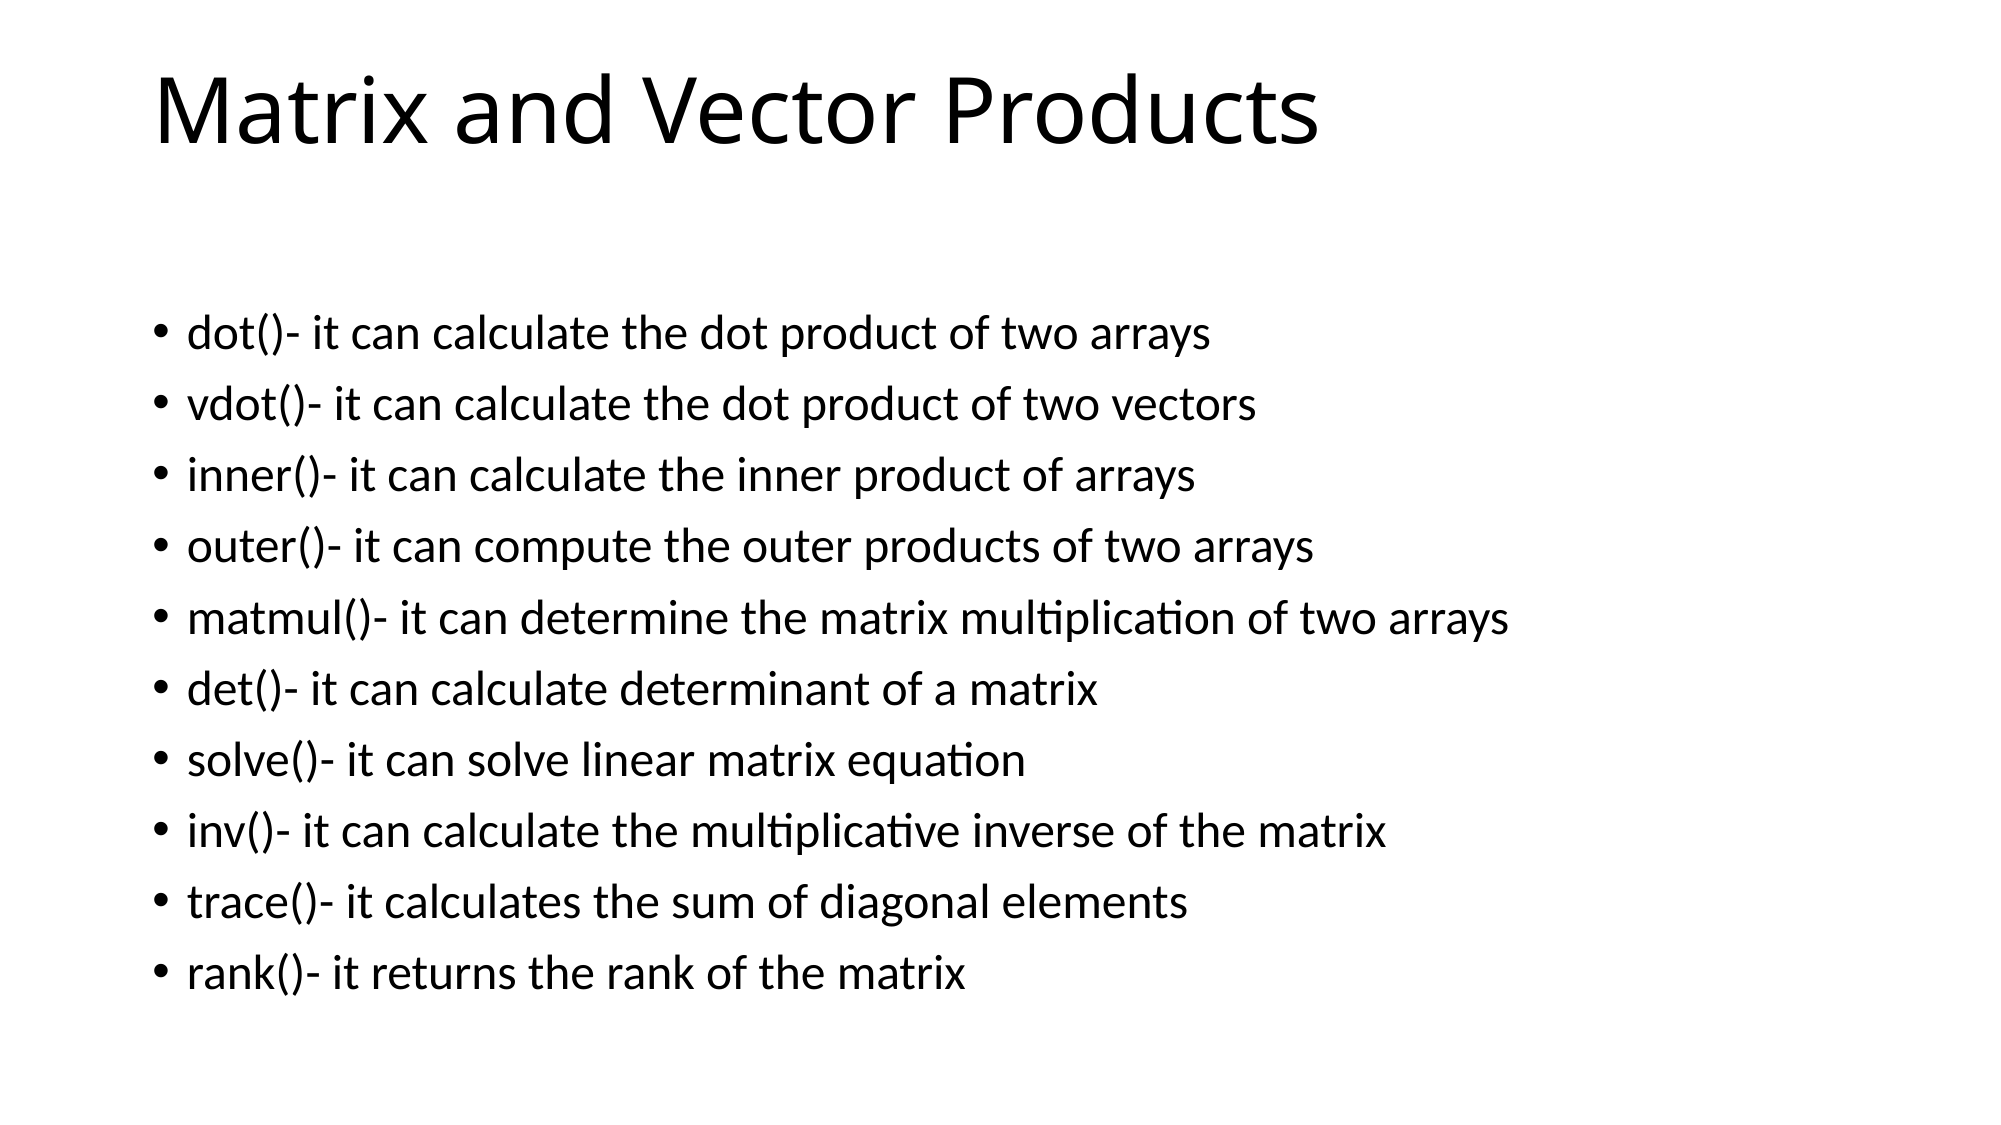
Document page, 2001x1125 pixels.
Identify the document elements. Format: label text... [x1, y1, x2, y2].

title Matrix and Vector Products [137, 59, 1863, 278]
list dot()- it can calculate the dot product of two arrays vdot()- it can calculate the dot product of two vectors inner()- it can calculate the inner product of arrays outer()- it can compute the outer products of two arrays matmul()- it can determine the matrix multiplication of two arrays det()- it can calculate determinant of a matrix solve()- it can solve linear matrix equation inv()- it can calculate the multiplicative inverse of the matrix trace()- it calculates the sum of diagonal elements rank()- it returns the rank of the matrix [137, 299, 1863, 1014]
